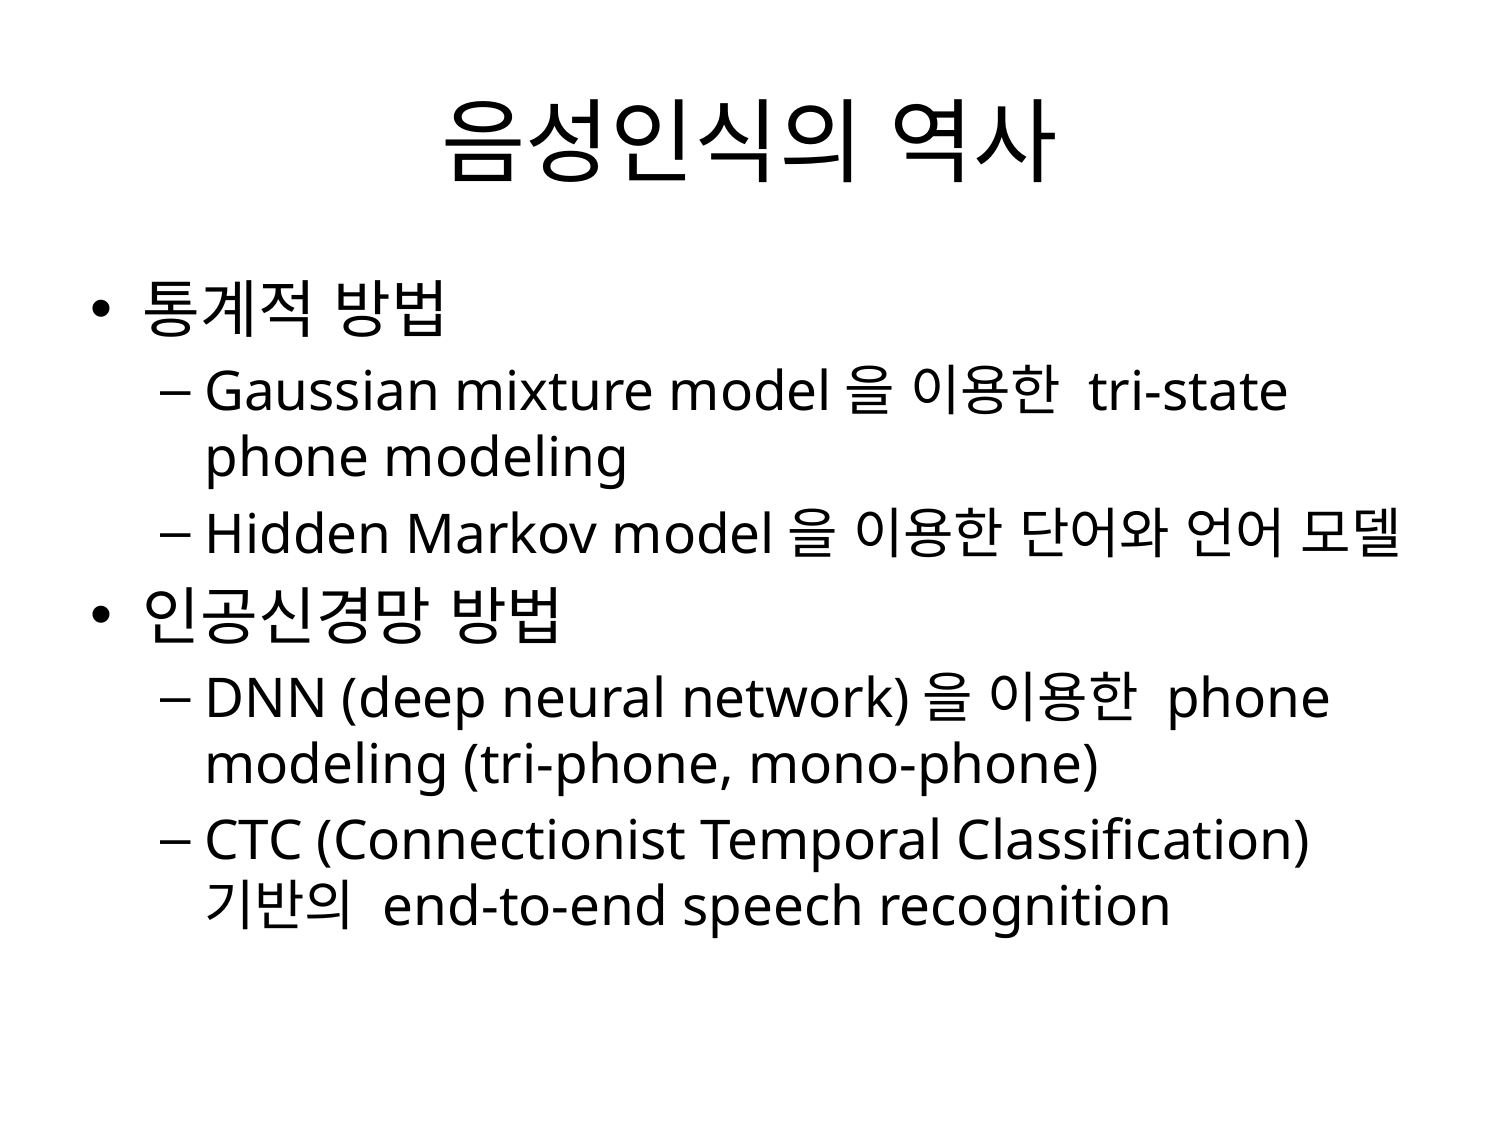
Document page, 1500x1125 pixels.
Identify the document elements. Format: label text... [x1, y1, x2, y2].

title 음성인식의 역사 [75, 45, 1425, 233]
list 통계적 방법 Gaussian mixture model을 이용한 tri-state phone modeling Hidden Markov model을 이용한 단어와 언어 모델 인공신경망 방법 DNN (deep neural network)을 이용한 phone modeling (tri-phone, mono-phone) CTC (Connectionist Temporal Classification) 기반의 end-to-end speech recognition [75, 262, 1425, 1005]
